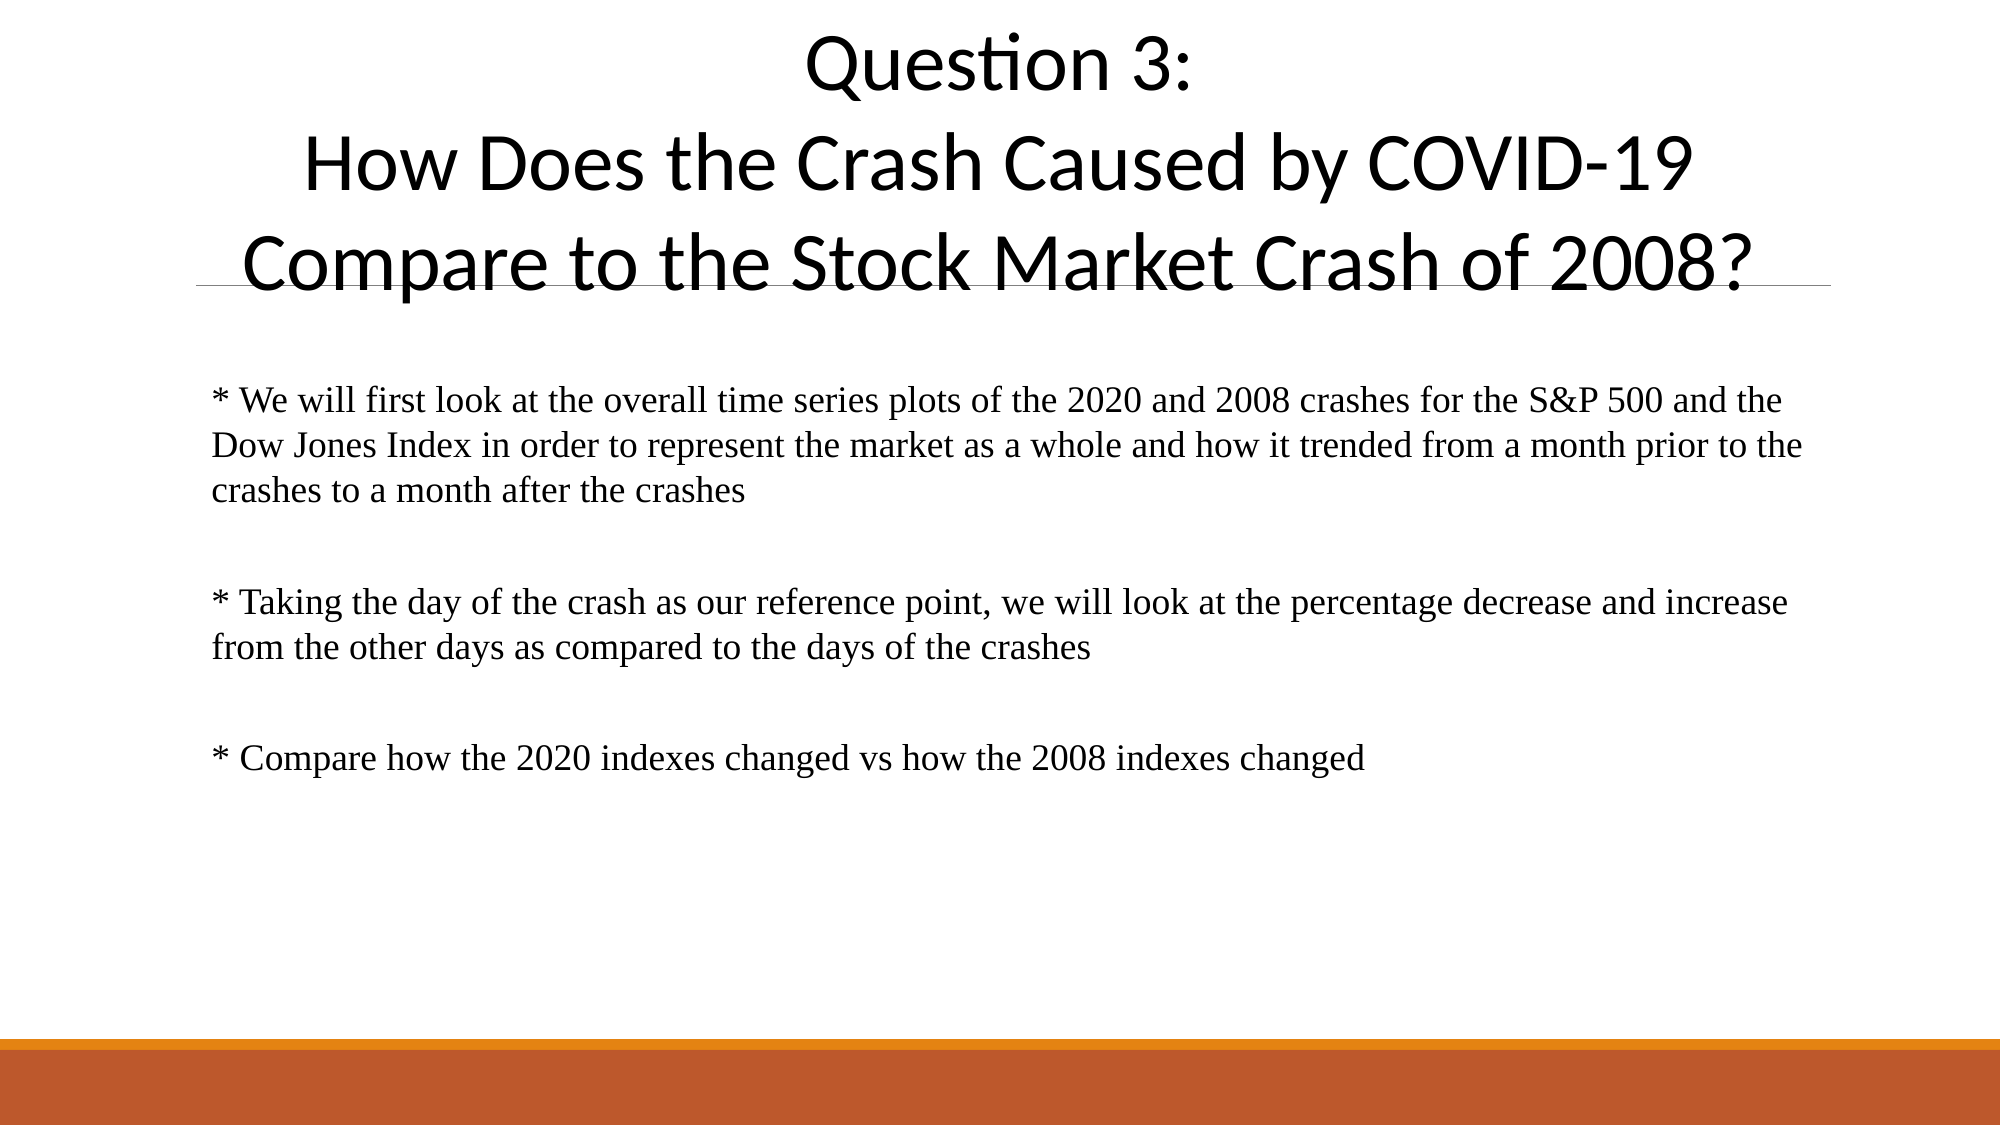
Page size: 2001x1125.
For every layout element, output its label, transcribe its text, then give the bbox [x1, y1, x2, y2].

text_box * Compare how the 2020 indexes changed vs how the 2008 indexes changed [196, 725, 1576, 786]
text_box Question 3: How Does the Crash Caused by COVID-19 Compare to the Stock Market Crash of 2008? [0, 0, 2000, 315]
text_box * We will first look at the overall time series plots of the 2020 and 2008 crashes for the S&P 500 and the Dow Jones Index in order to represent the market as a whole and how it trended from a month prior to the crashes to a month after the crashes [196, 367, 1863, 518]
text_box * Taking the day of the crash as our reference point, we will look at the percentage decrease and increase from the other days as compared to the days of the crashes [196, 569, 1863, 675]
